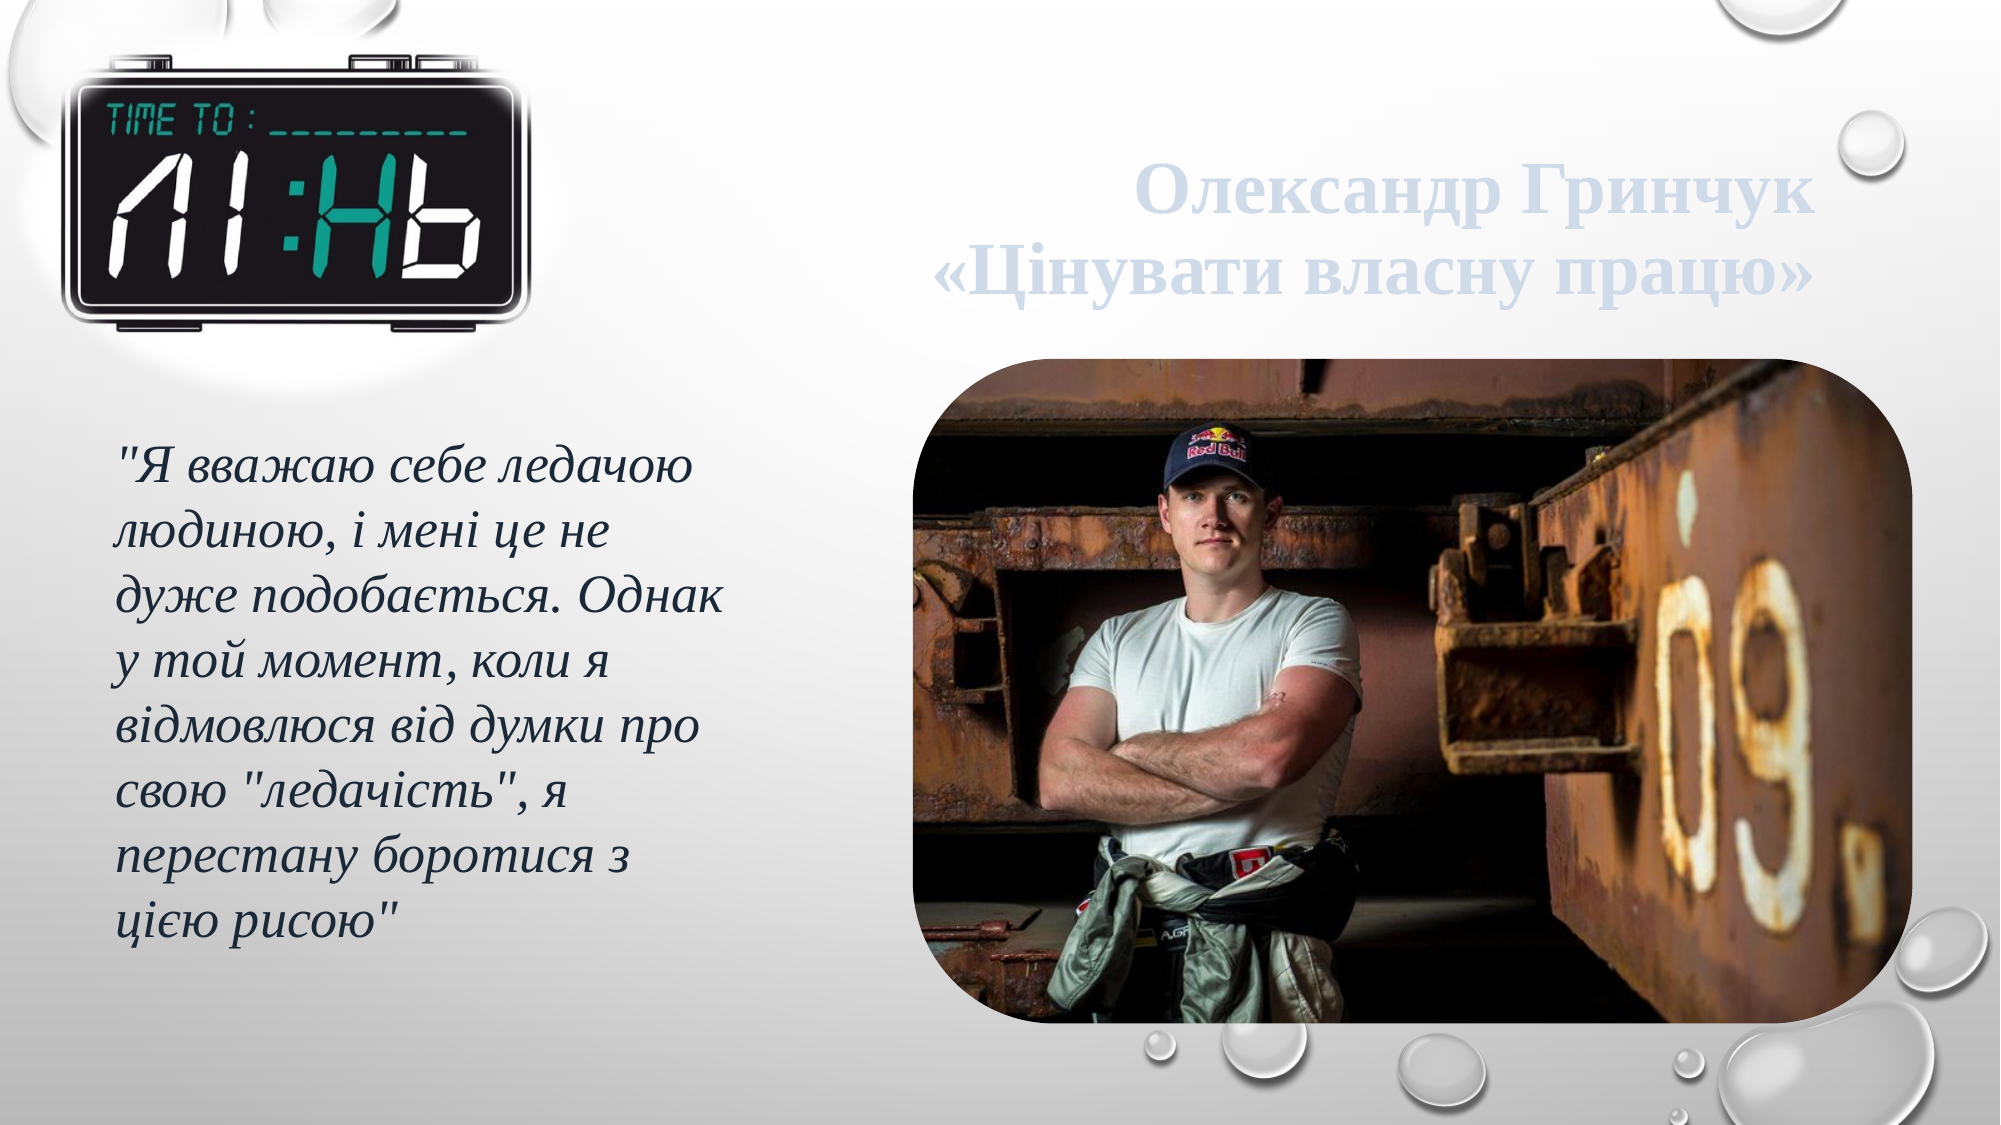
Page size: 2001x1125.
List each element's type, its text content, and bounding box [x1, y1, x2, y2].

picture [0, 0, 2000, 1125]
title Олександр Гринчук «Цінувати власну працю» [592, 101, 1851, 359]
text_box "Я вважаю себе ледачою людиною, і мені це не дуже подобається. Однак у той момент, коли я відмовлюся від думки про свою "ледачість", я перестану боротися з цією рисою" [100, 421, 751, 956]
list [912, 358, 1913, 1024]
